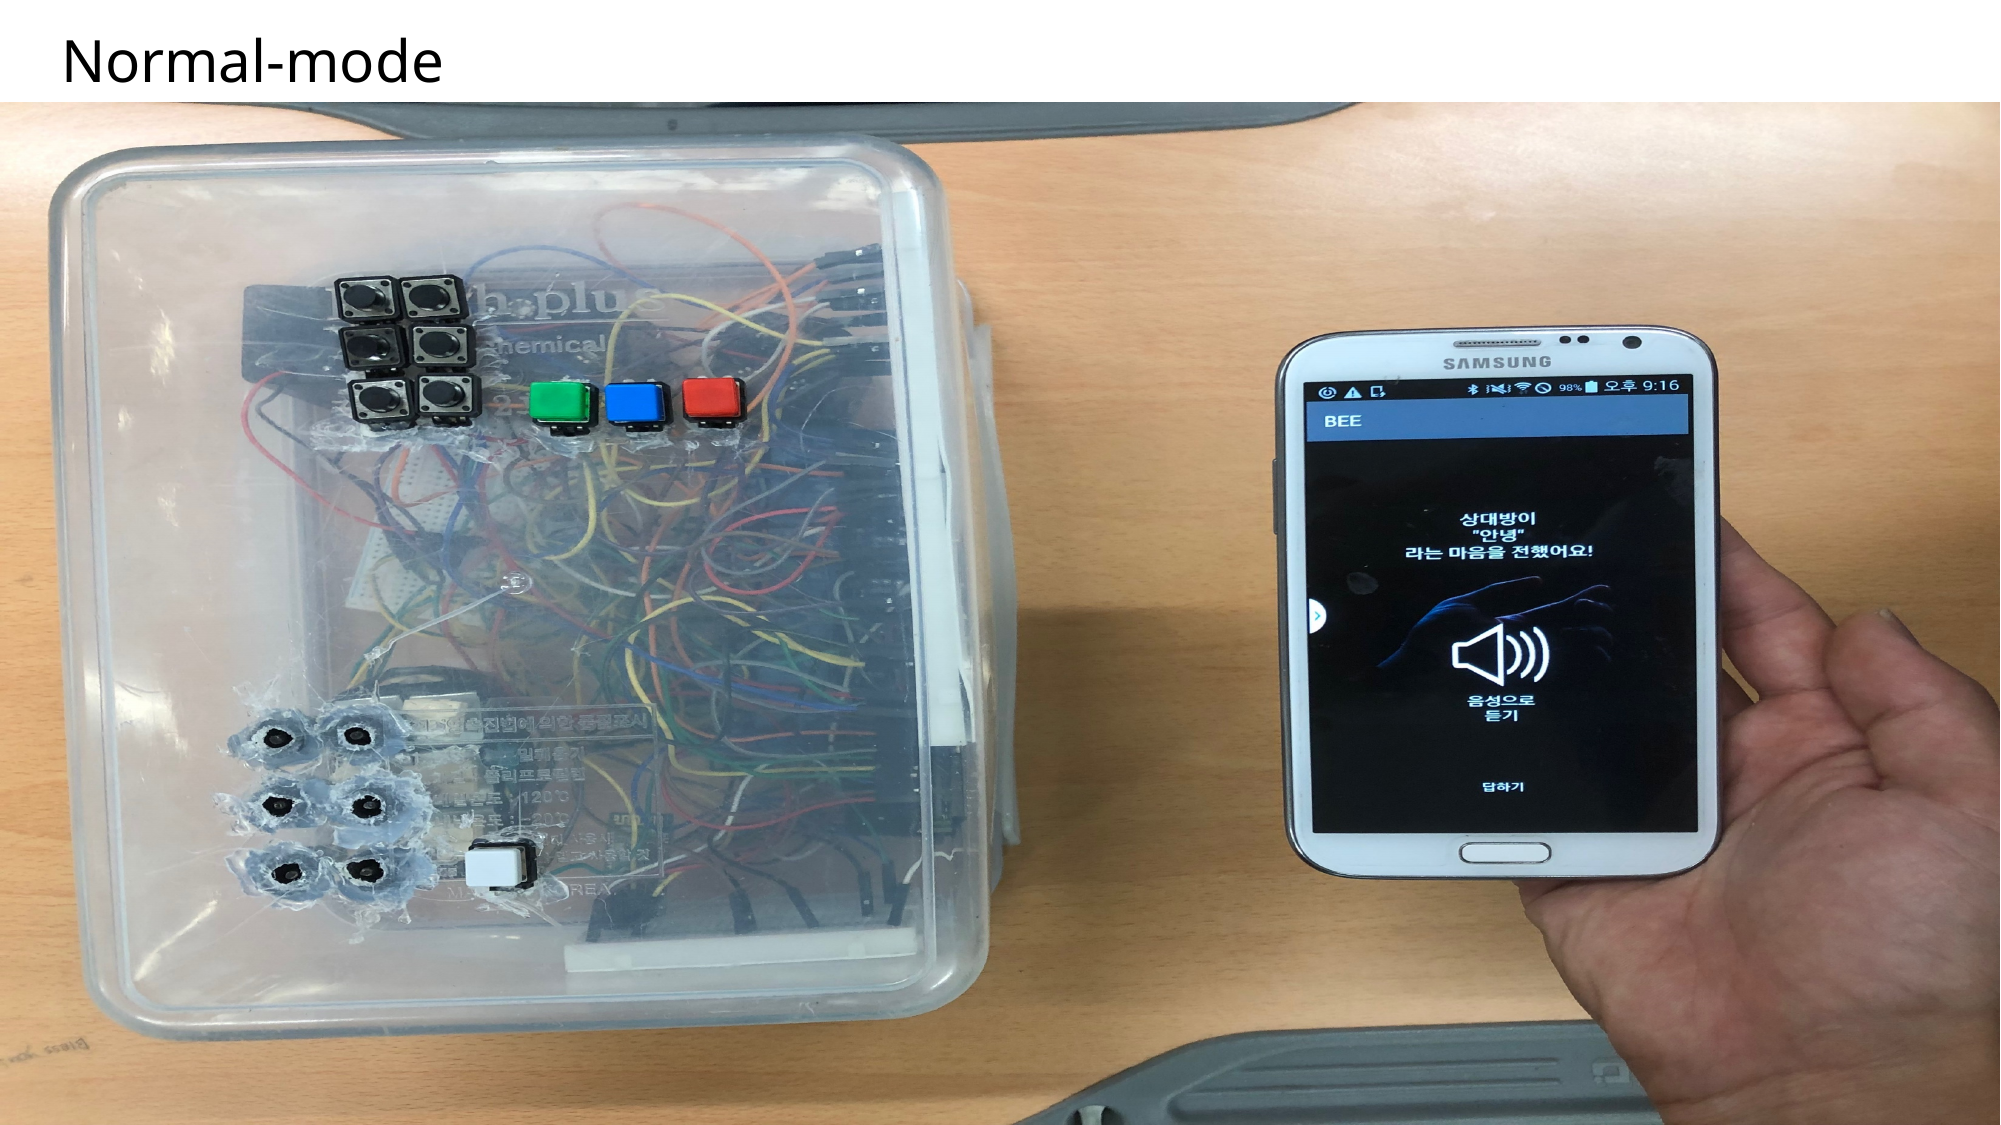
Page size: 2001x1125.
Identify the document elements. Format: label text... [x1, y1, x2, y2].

text_box Normal-mode [46, 17, 459, 102]
picture [0, 102, 2000, 1125]
